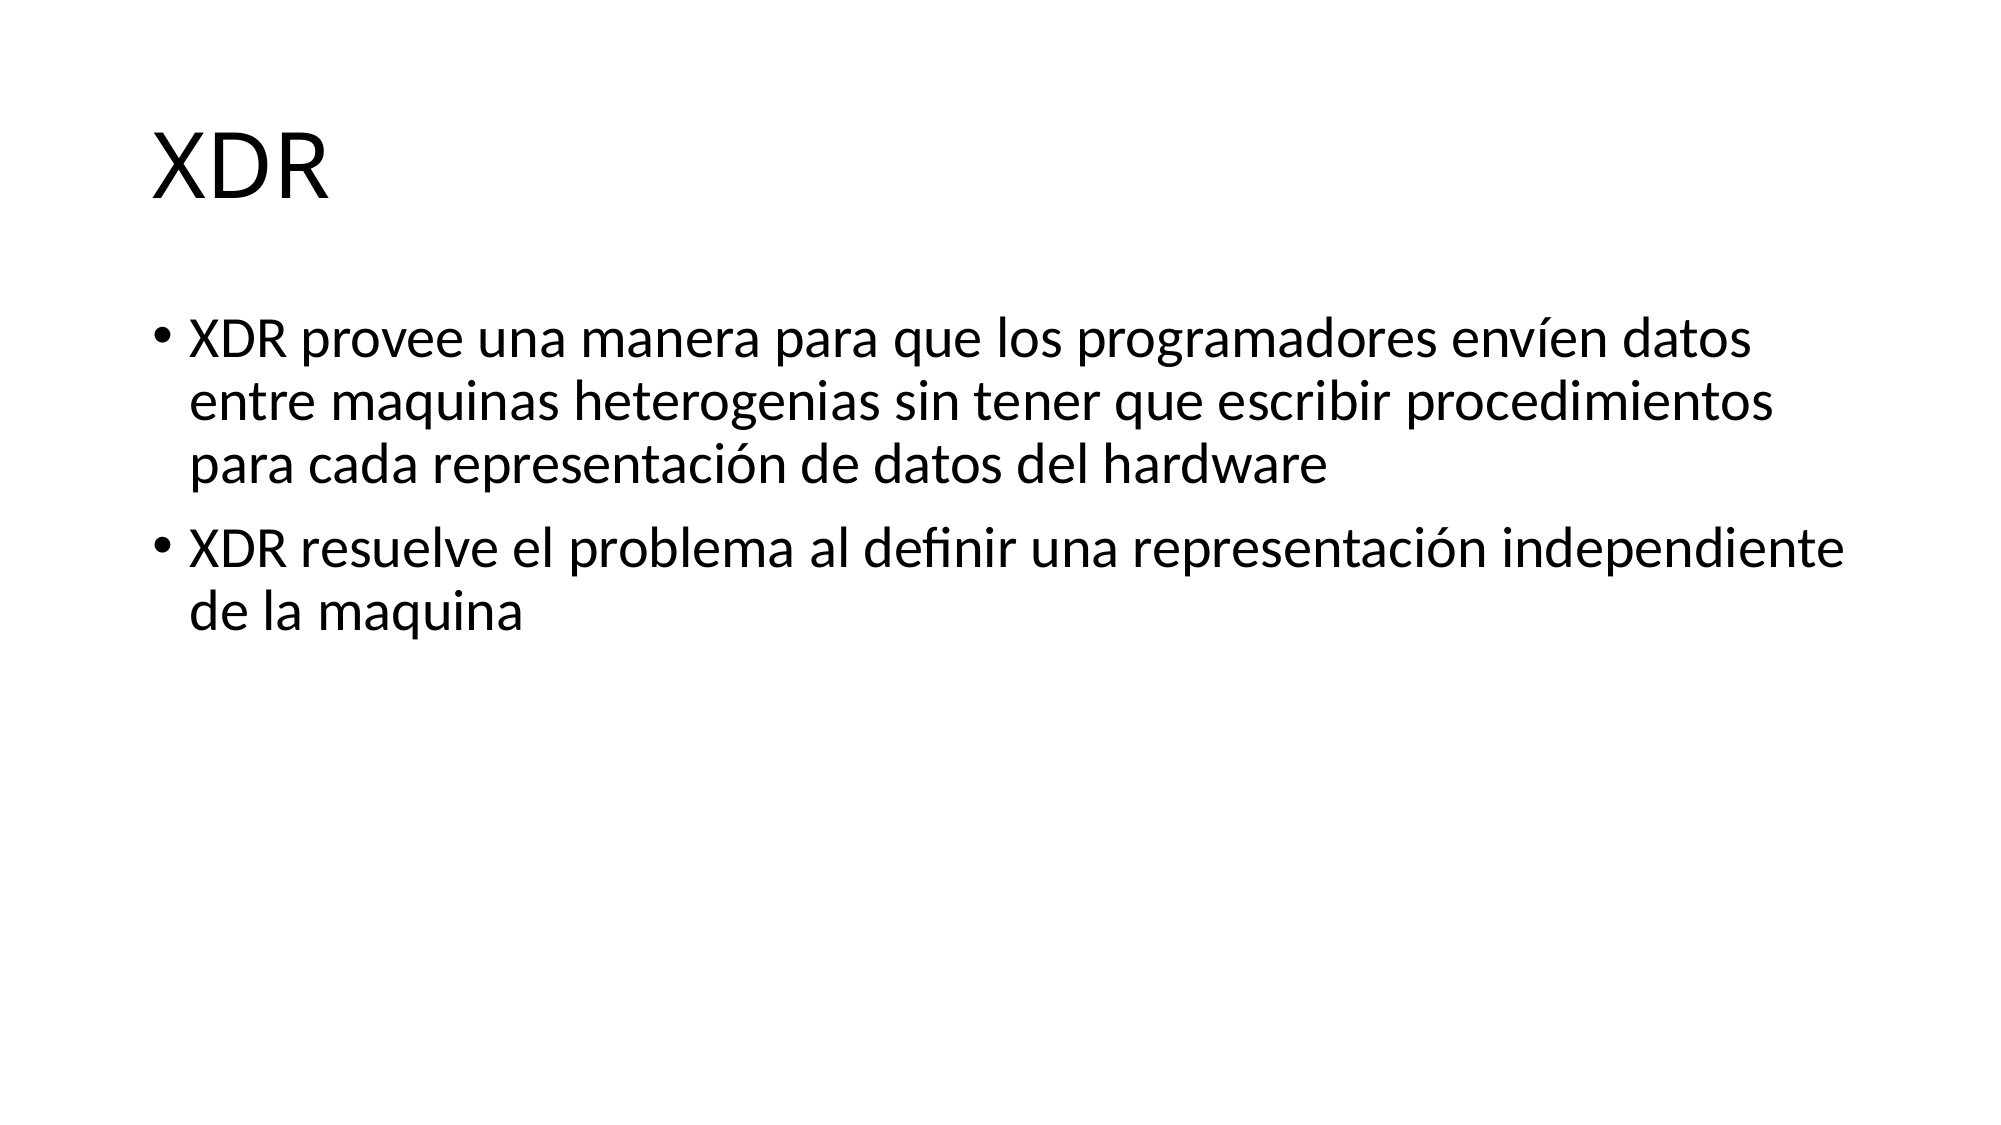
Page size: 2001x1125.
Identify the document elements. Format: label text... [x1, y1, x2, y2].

title XDR [137, 59, 1863, 278]
list XDR provee una manera para que los programadores envíen datos entre maquinas heterogenias sin tener que escribir procedimientos para cada representación de datos del hardware XDR resuelve el problema al definir una representación independiente de la maquina [137, 299, 1863, 1014]
